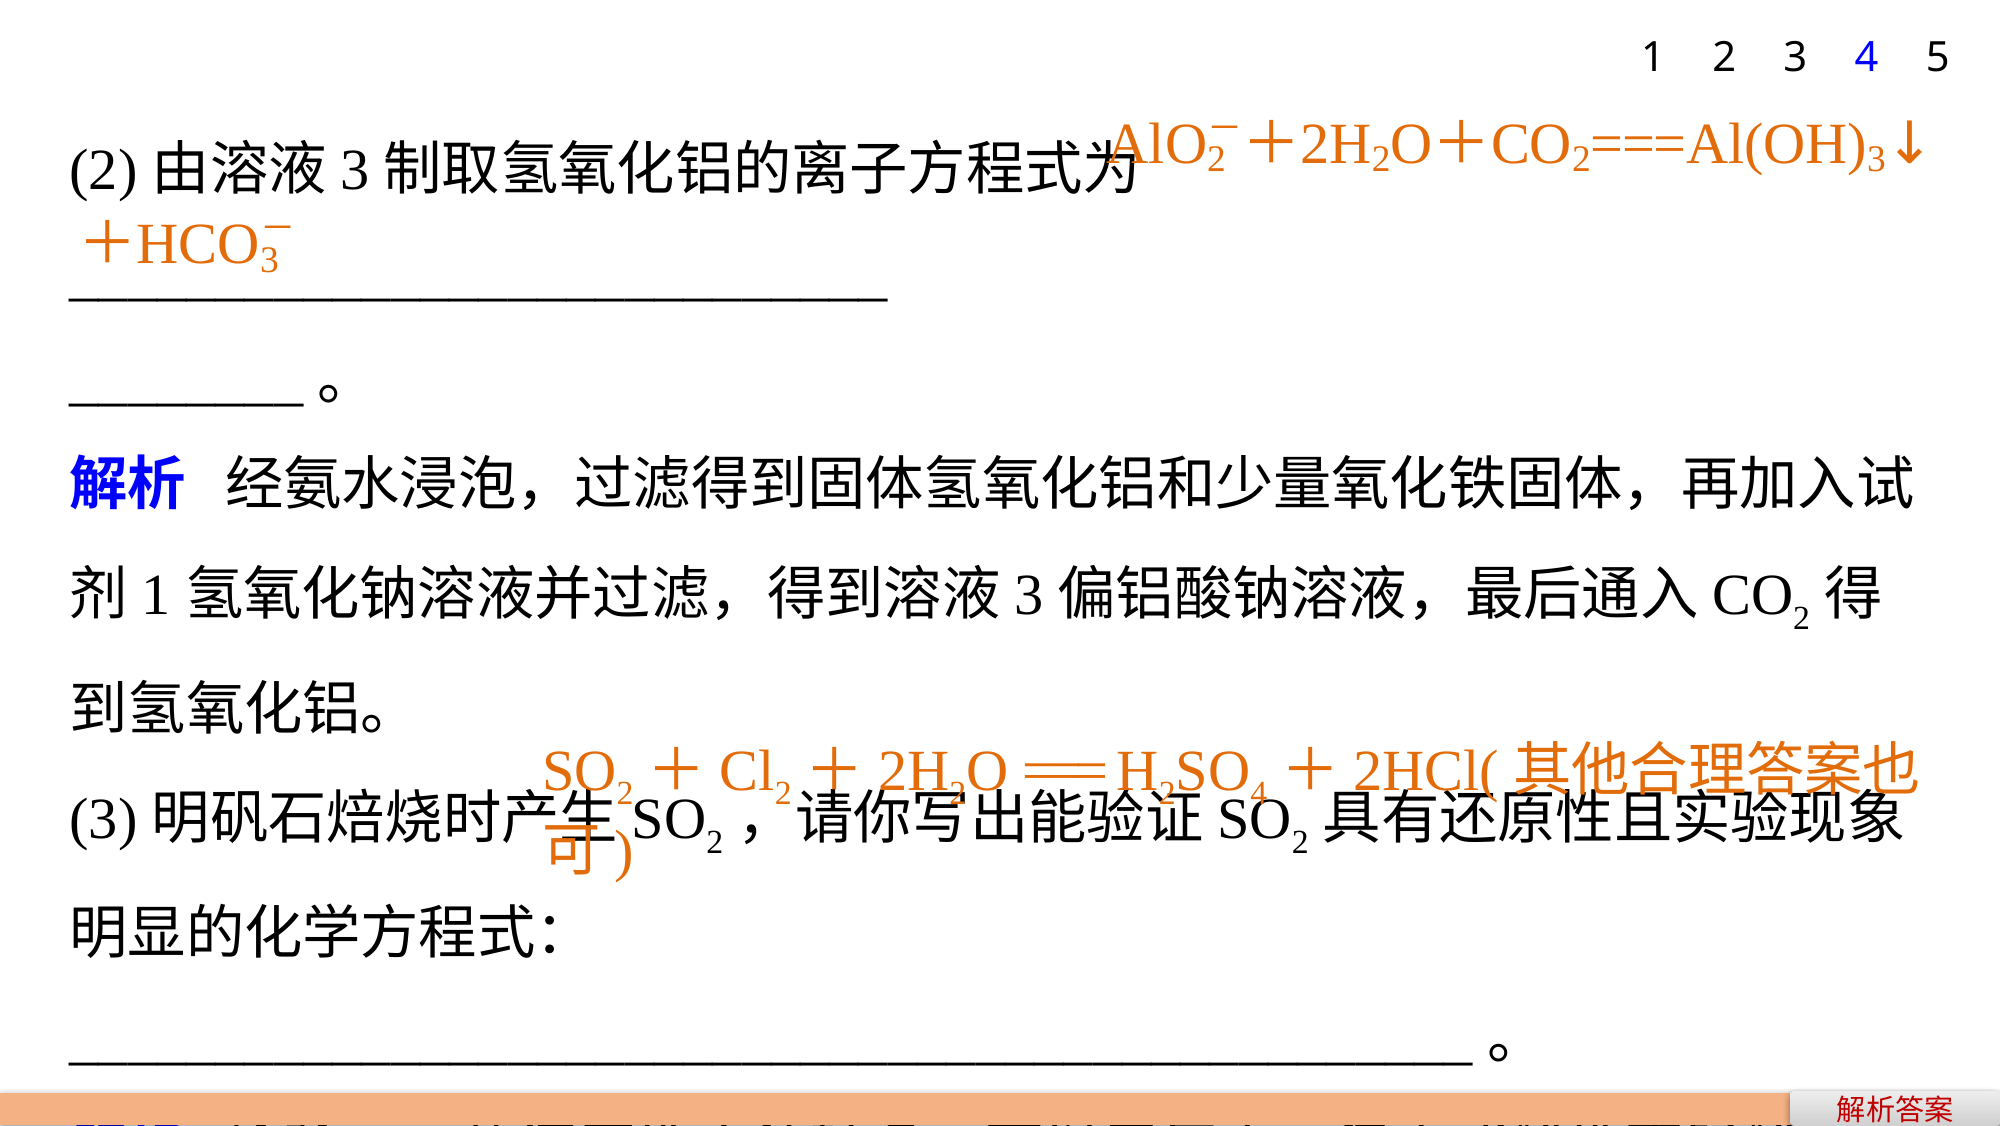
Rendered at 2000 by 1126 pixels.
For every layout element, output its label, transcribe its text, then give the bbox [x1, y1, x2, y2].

text_box (2)由溶液3制取氢氧化铝的离子方程式为____________________________ ________。 解析 经氨水浸泡，过滤得到固体氢氧化铝和少量氧化铁固体，再加入试剂1氢氧化钠溶液并过滤，得到溶液3偏铝酸钠溶液，最后通入CO2得到氢氧化铝。 (3)明矾石焙烧时产生SO2，请你写出能验证SO2具有还原性且实验现象明显的化学方程式：________________________________________________。 解析 检验SO2的还原性方法较多，可以用氯水、溴水或酸性高锰酸钾溶液来检验SO2具有还原性。 [54, 89, 1954, 1091]
text_box 3 [1768, 7, 1828, 93]
text_box 2 [1697, 7, 1757, 93]
text_box SO2＋Cl2＋2H2O === H2SO4＋2HCl(其他合理答案也可) [527, 724, 1991, 890]
text_box [0, 1092, 1787, 1126]
text_box 1 [1625, 7, 1685, 93]
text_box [78, 195, 349, 296]
text_box 解析答案 [1788, 1089, 2000, 1126]
text_box 5 [1910, 7, 1970, 102]
text_box 4 [1839, 7, 1899, 93]
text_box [1106, 94, 1957, 221]
